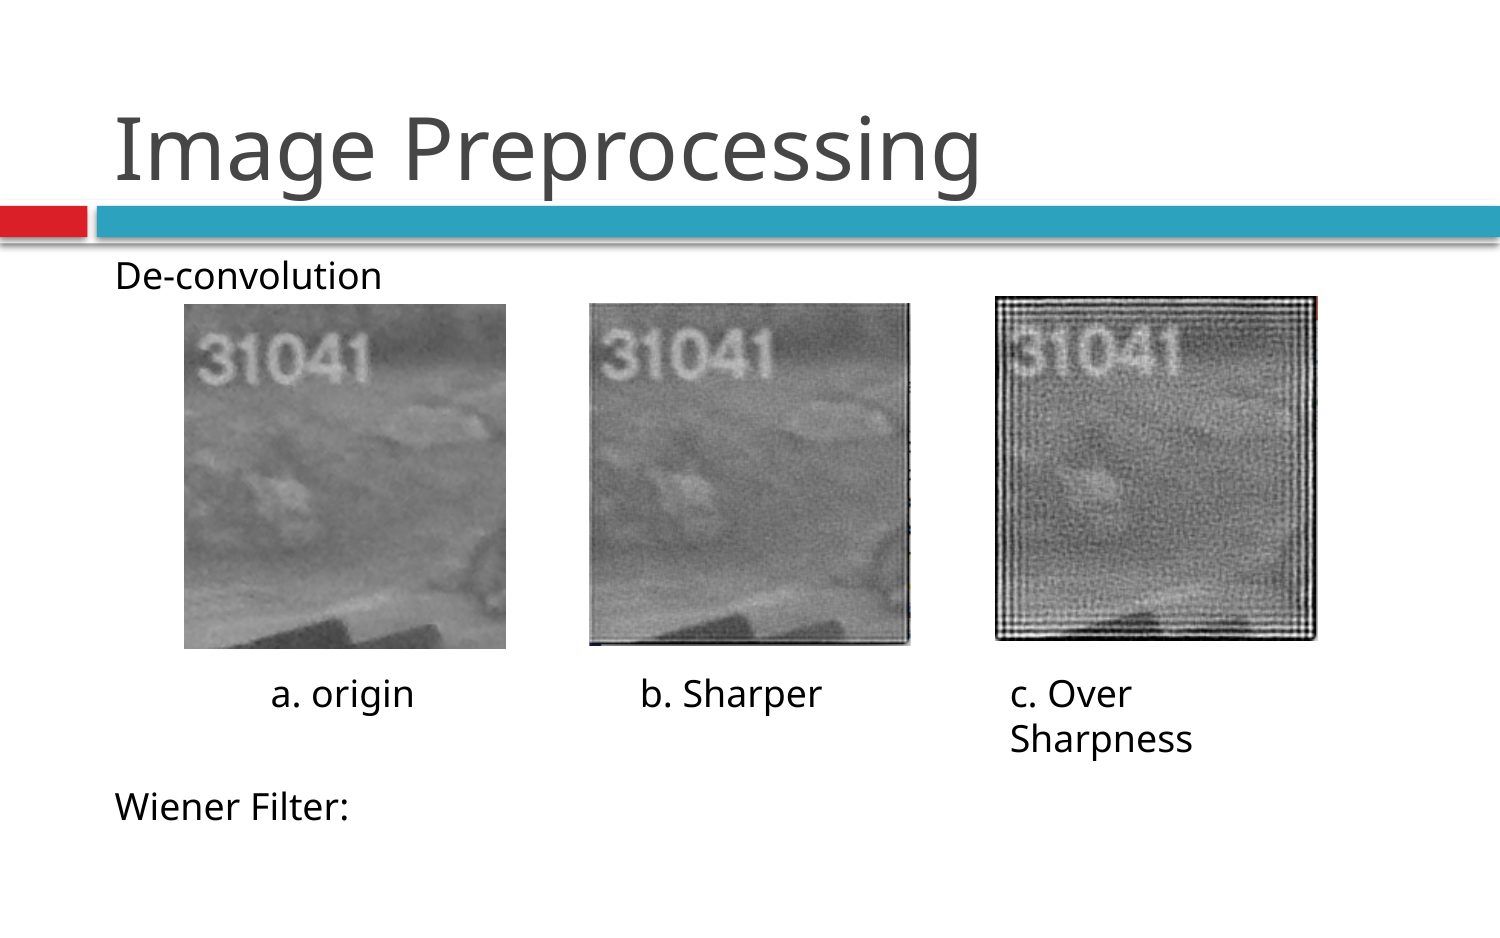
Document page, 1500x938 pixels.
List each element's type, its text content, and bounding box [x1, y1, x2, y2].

picture [588, 303, 911, 646]
picture [994, 296, 1319, 641]
text_box a. origin [255, 662, 434, 723]
text_box b. Sharper [625, 662, 875, 723]
text_box c. Over Sharpness [995, 662, 1318, 768]
picture [183, 304, 506, 650]
title Image Preprocessing [99, 21, 1438, 205]
text_box De-convolution [99, 244, 1500, 304]
